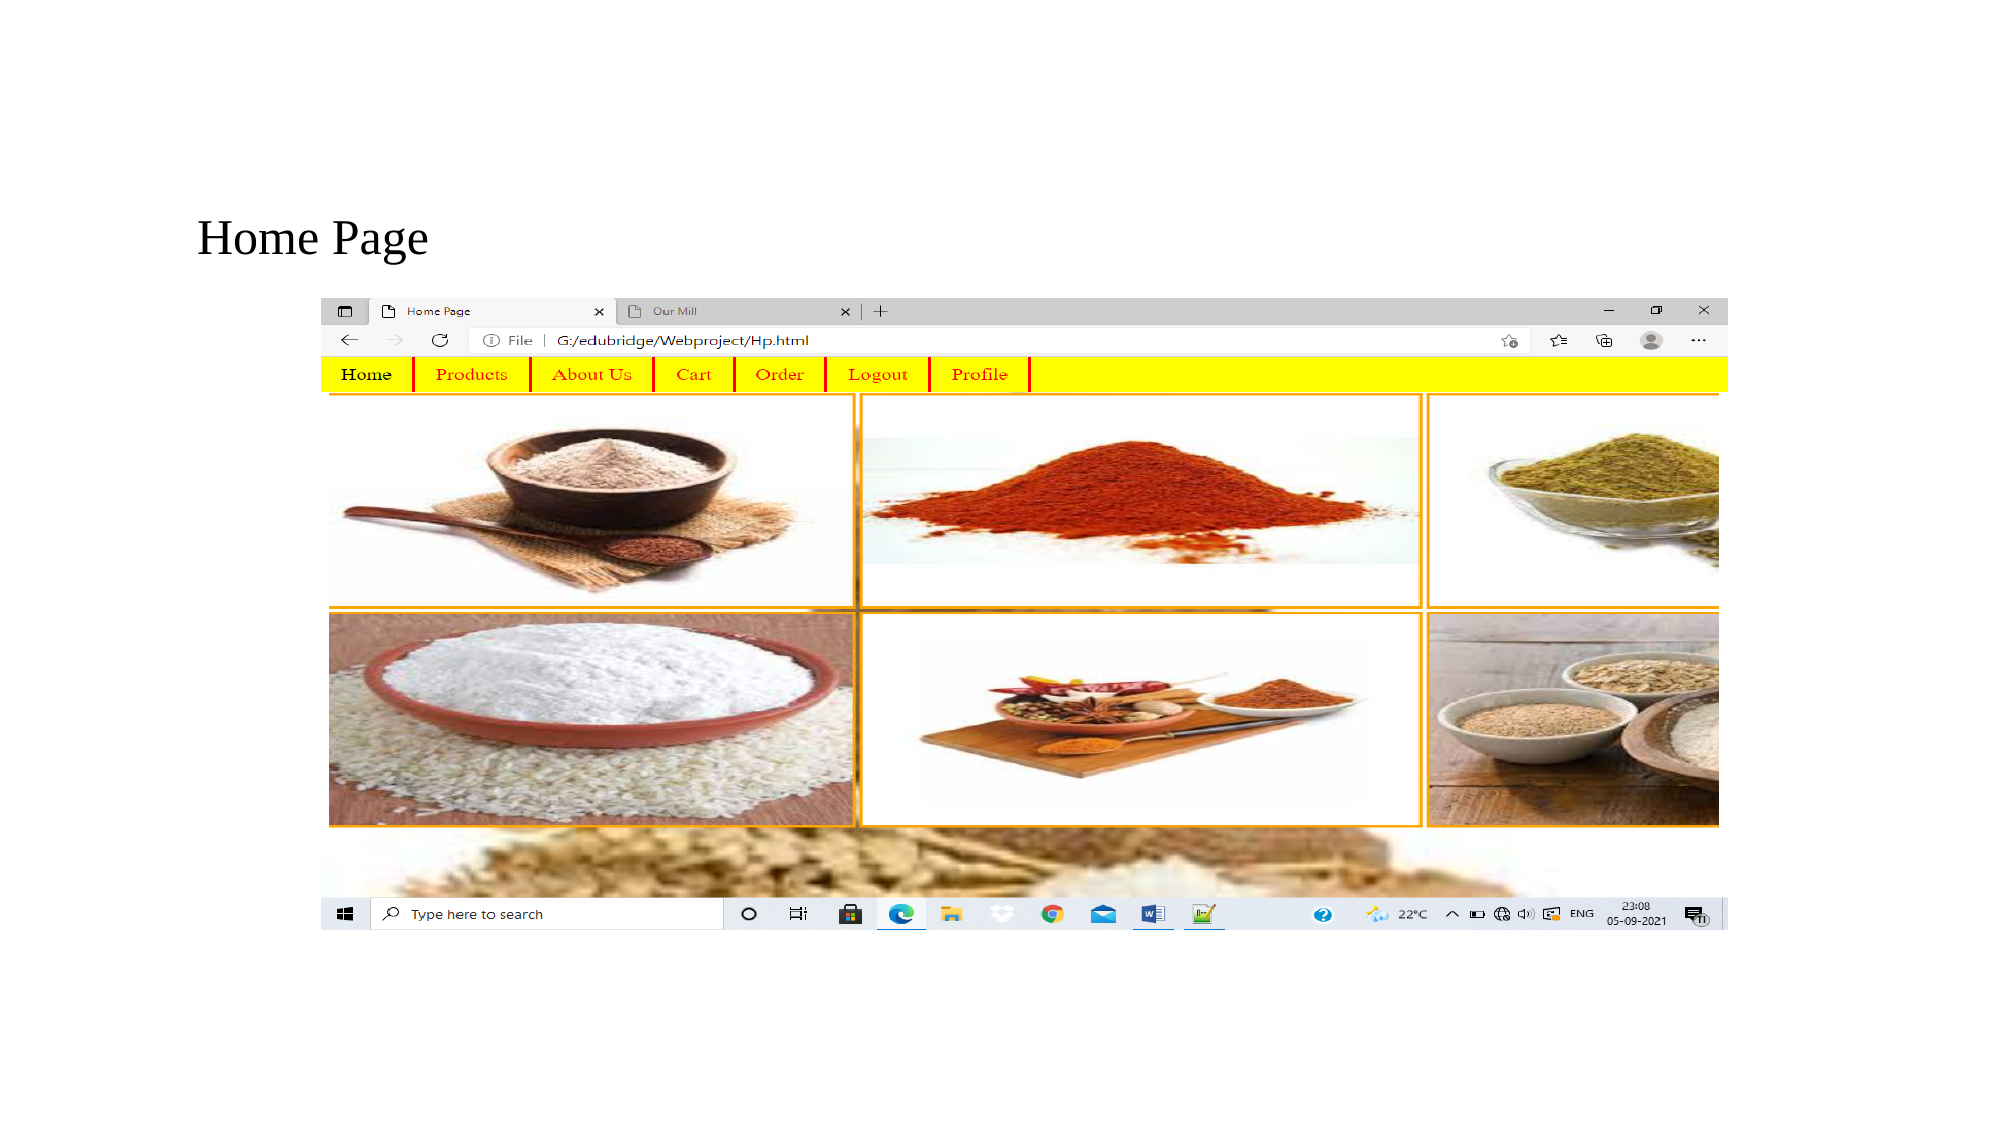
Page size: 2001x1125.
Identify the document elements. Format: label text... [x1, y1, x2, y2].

subtitle Home Page [182, 203, 1750, 986]
picture [321, 298, 1728, 930]
